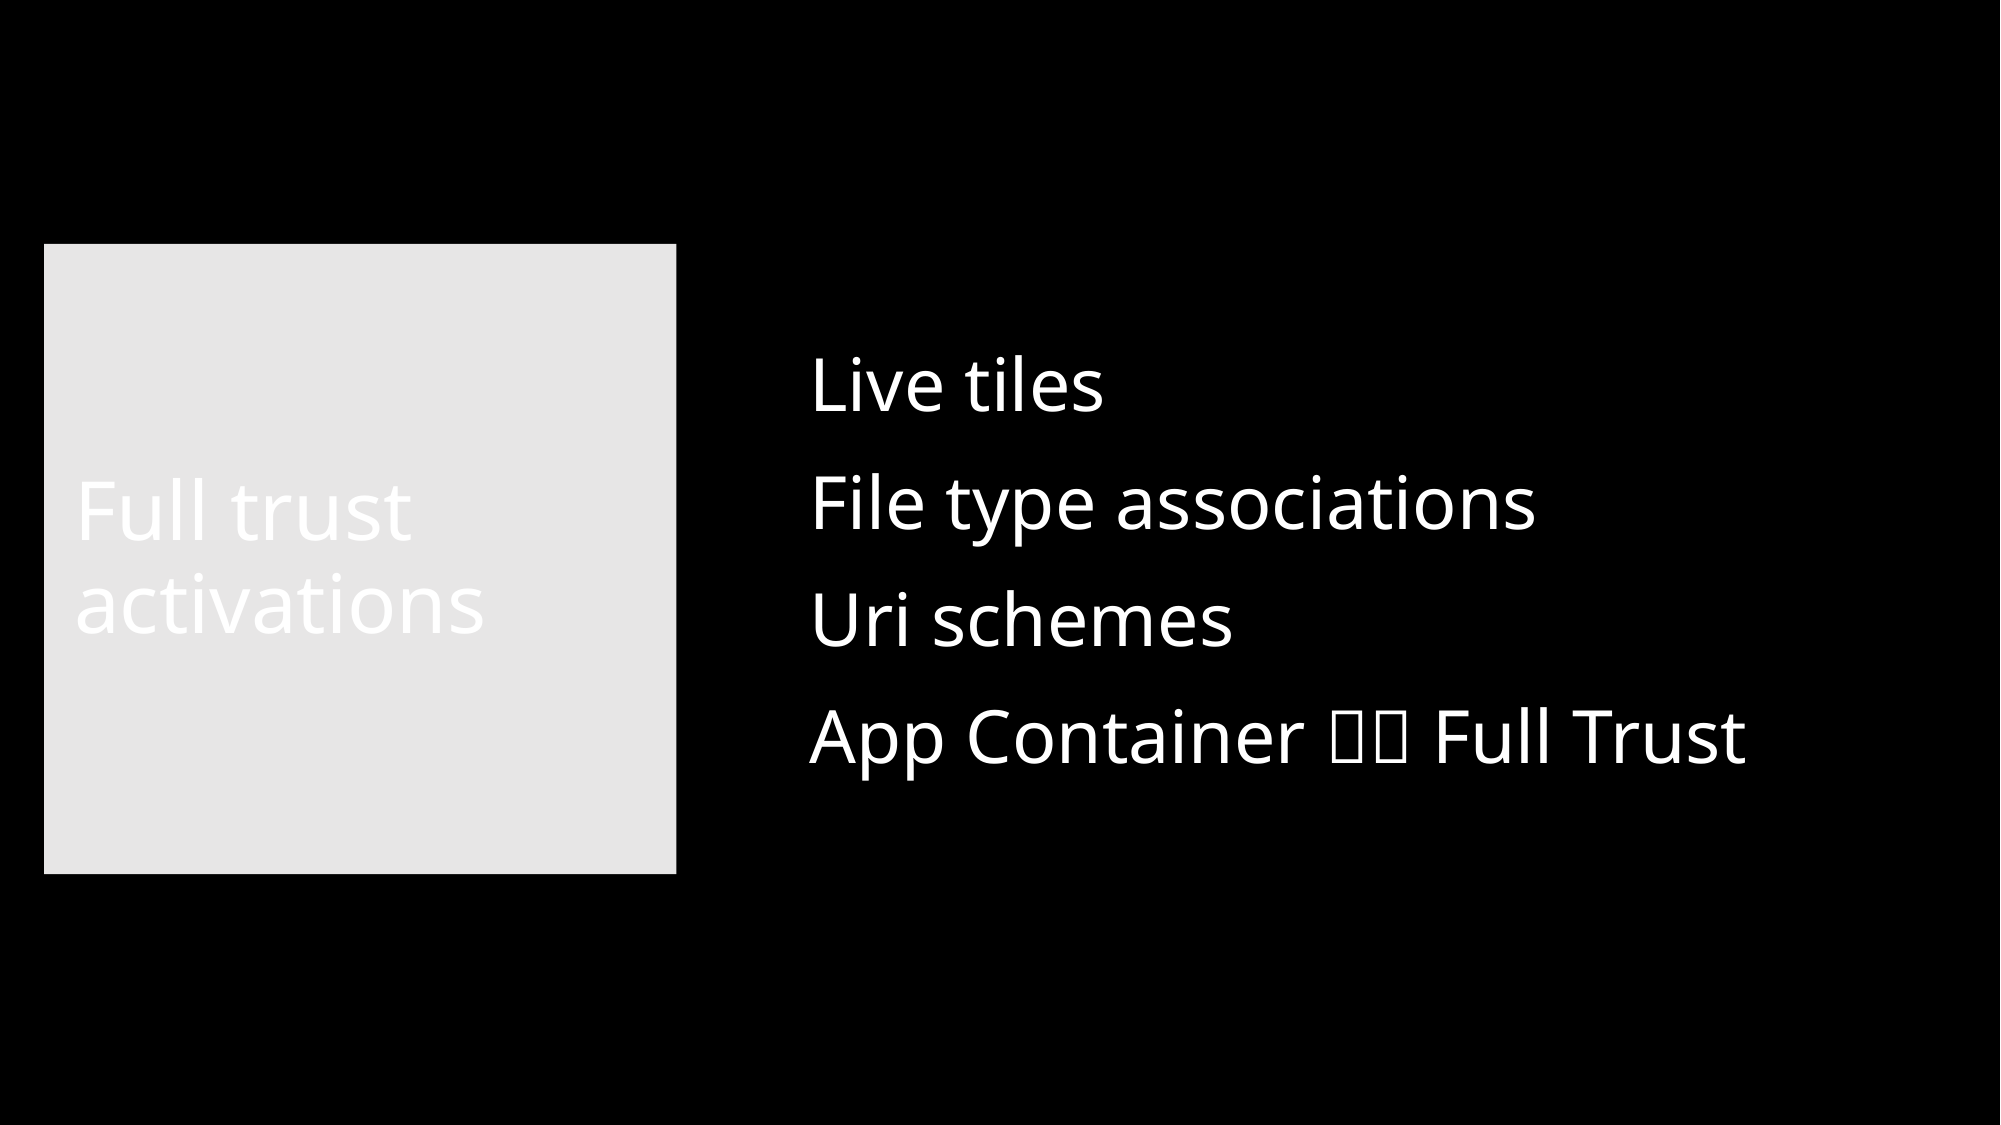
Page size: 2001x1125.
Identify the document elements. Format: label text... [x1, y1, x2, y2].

title Full trust activations [44, 243, 677, 875]
list Live tiles File type associations Uri schemes App Container  Full Trust [779, 488, 1956, 636]
